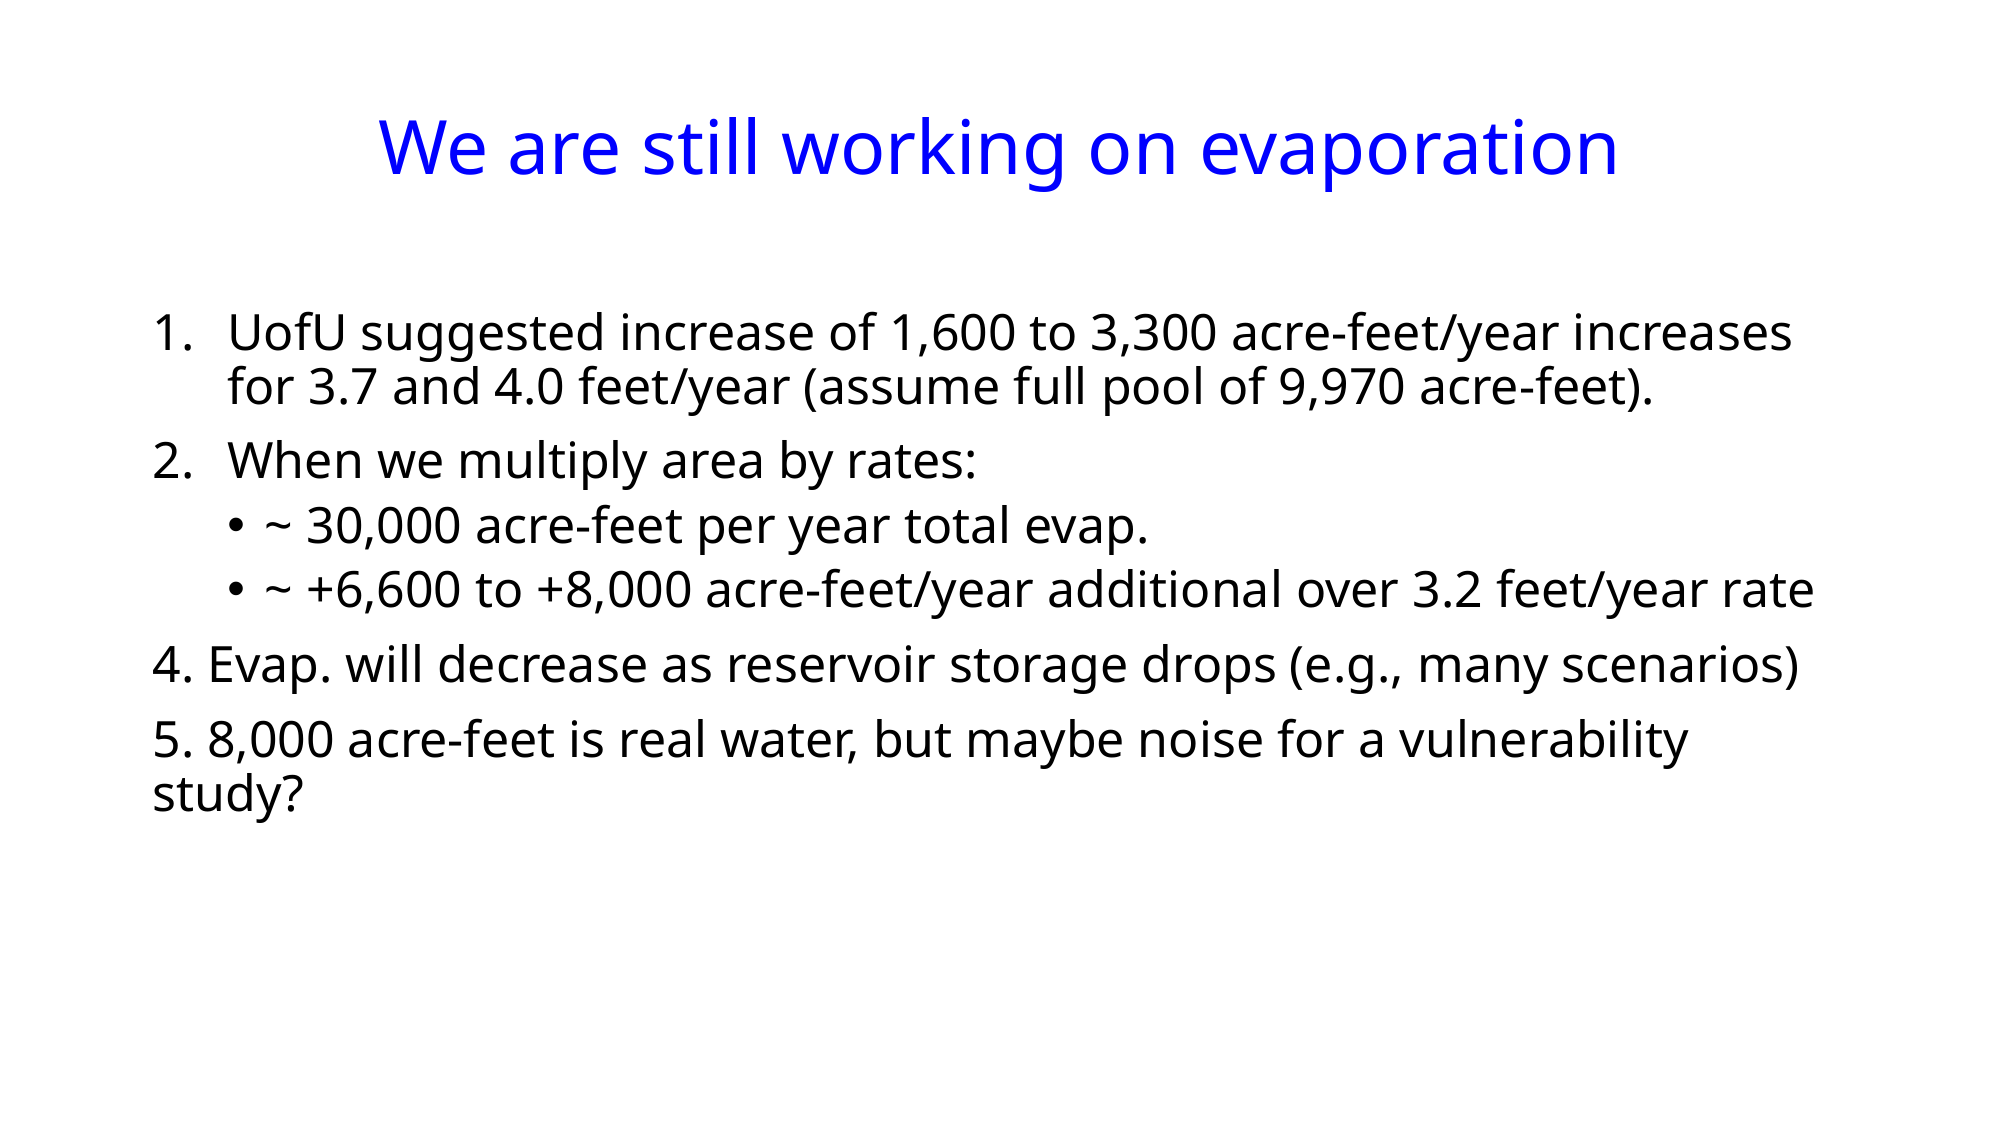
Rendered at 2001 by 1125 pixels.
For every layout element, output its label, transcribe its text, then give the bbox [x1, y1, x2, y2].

list UofU suggested increase of 1,600 to 3,300 acre-feet/year increases for 3.7 and 4.0 feet/year (assume full pool of 9,970 acre-feet). When we multiply area by rates: ~ 30,000 acre-feet per year total evap. ~ +6,600 to +8,000 acre-feet/year additional over 3.2 feet/year rate 4. Evap. will decrease as reservoir storage drops (e.g., many scenarios) 5. 8,000 acre-feet is real water, but maybe noise for a vulnerability study? [137, 299, 1863, 1014]
title We are still working on evaporation [137, 76, 1863, 294]
